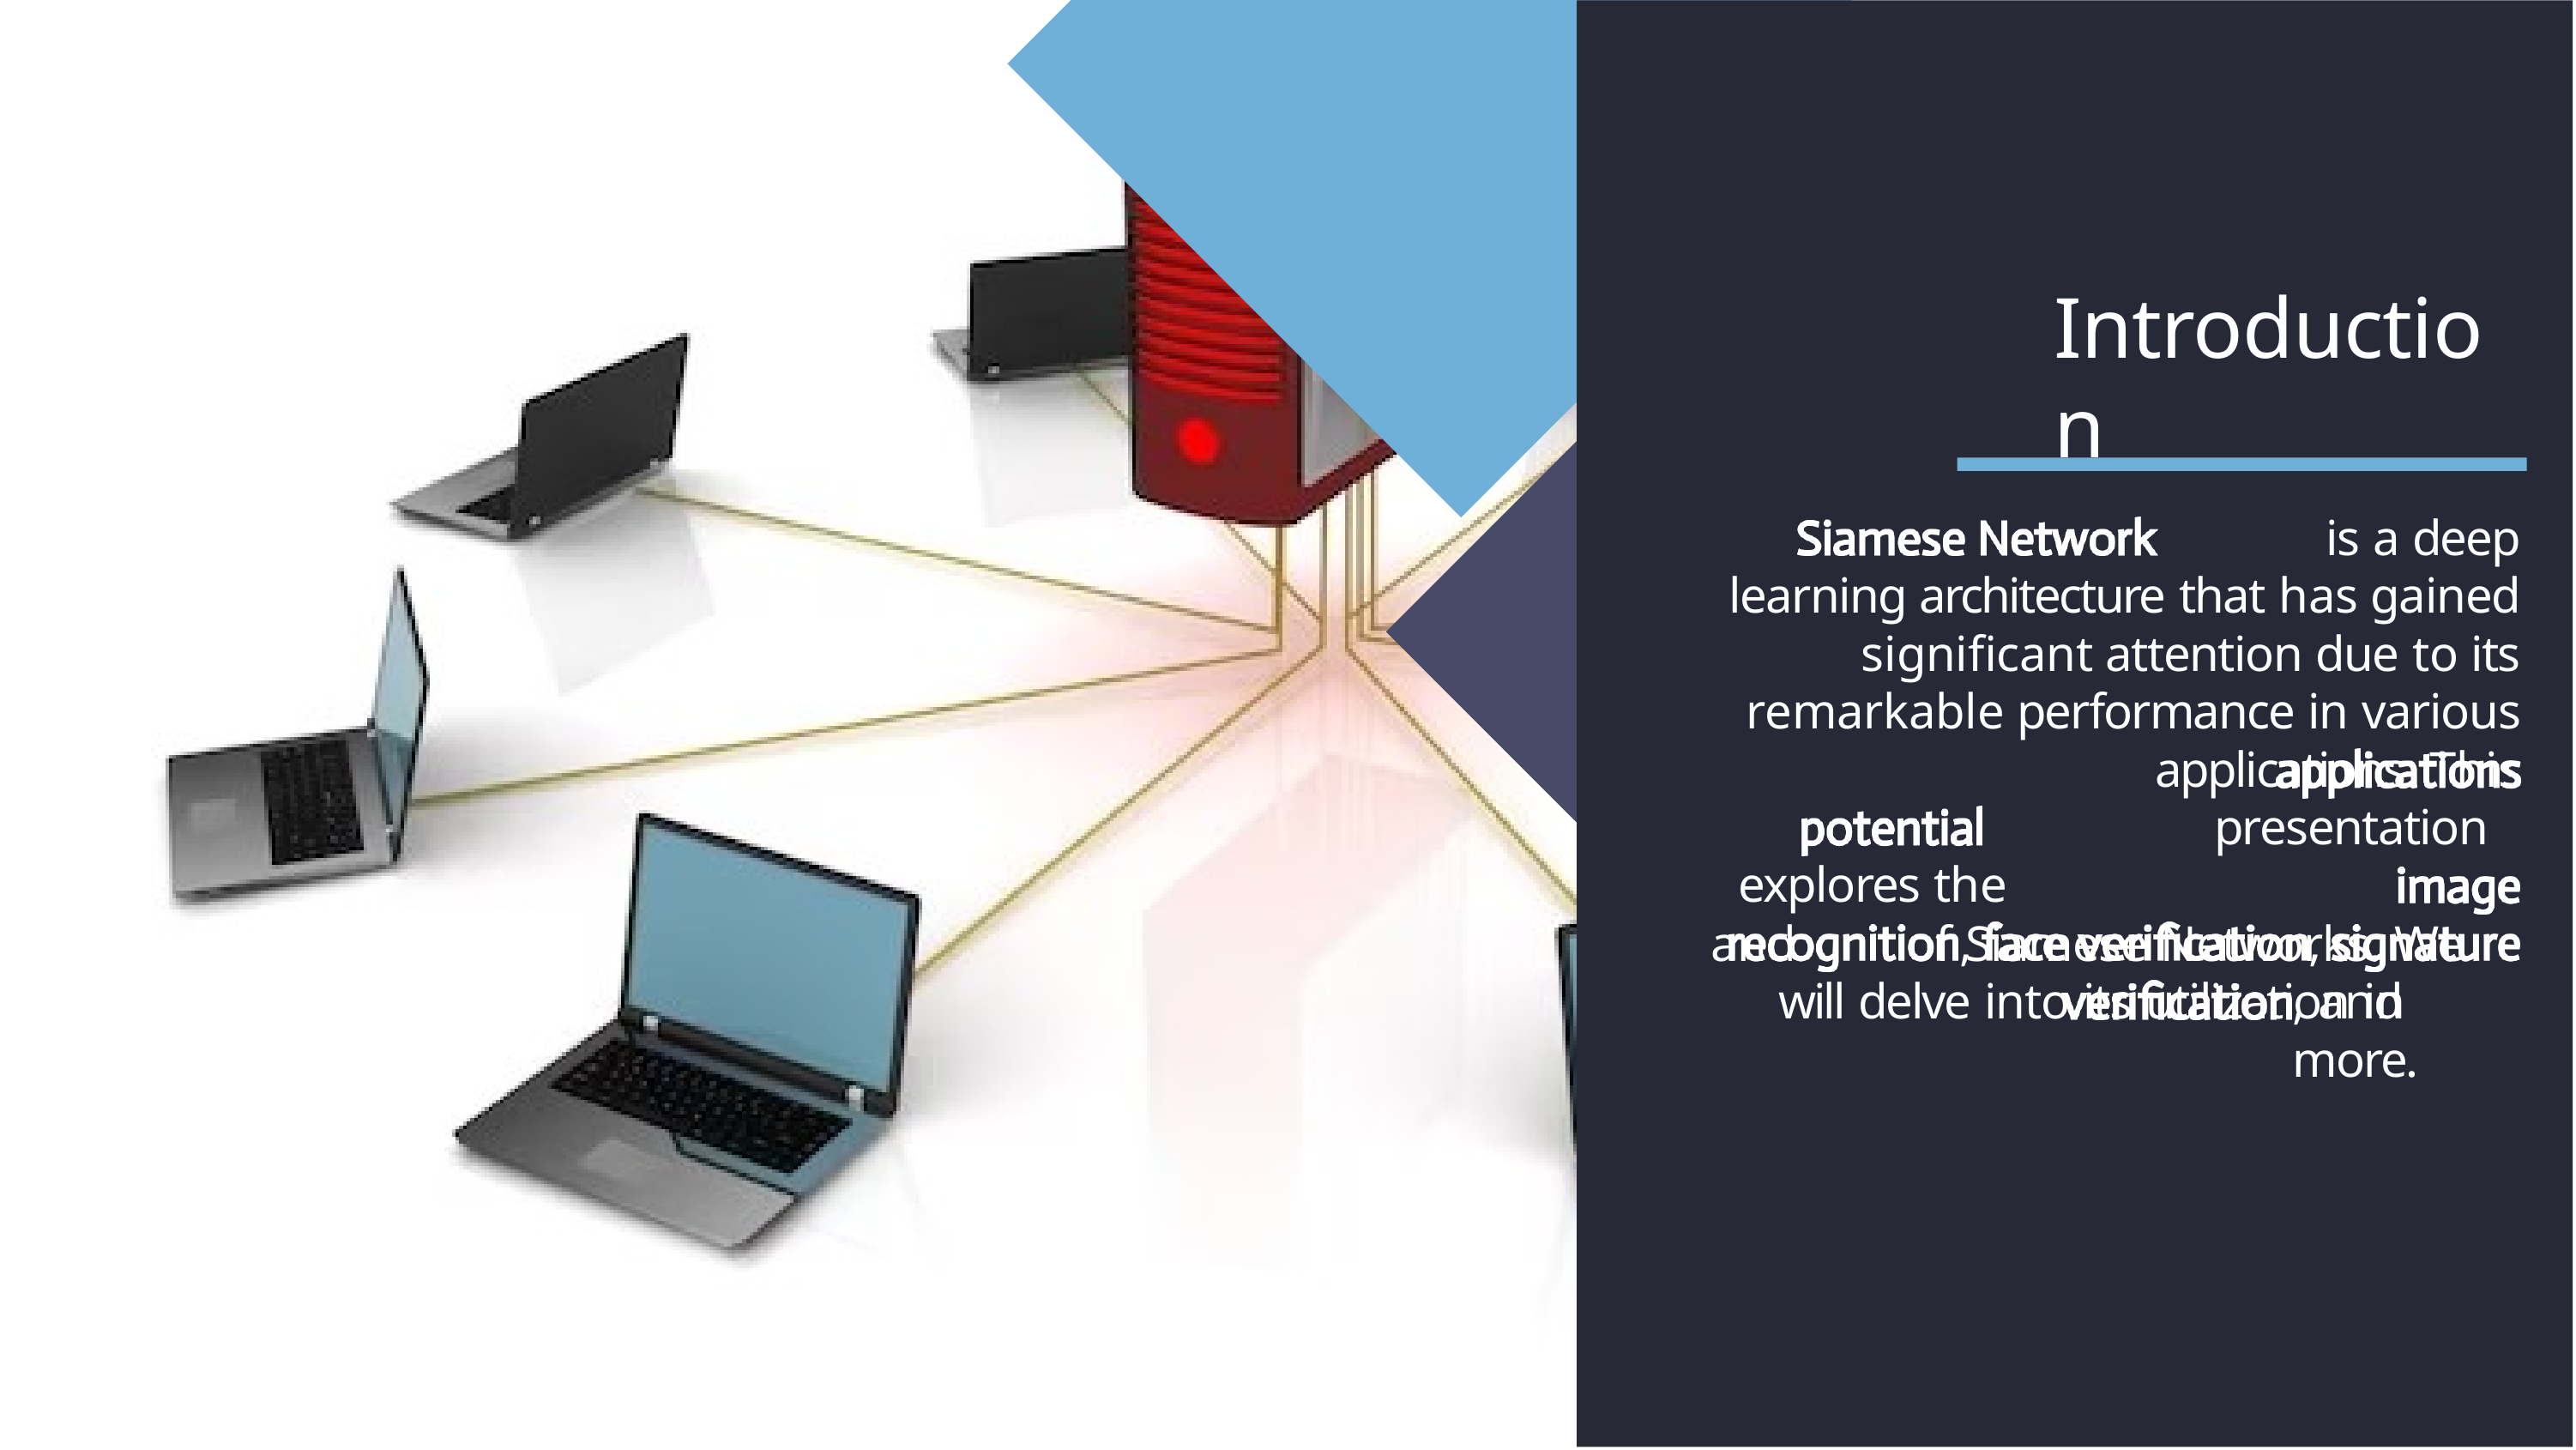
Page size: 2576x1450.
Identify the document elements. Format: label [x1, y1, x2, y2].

text_box [1728, 516, 2521, 1020]
text_box [151, 0, 2573, 1447]
